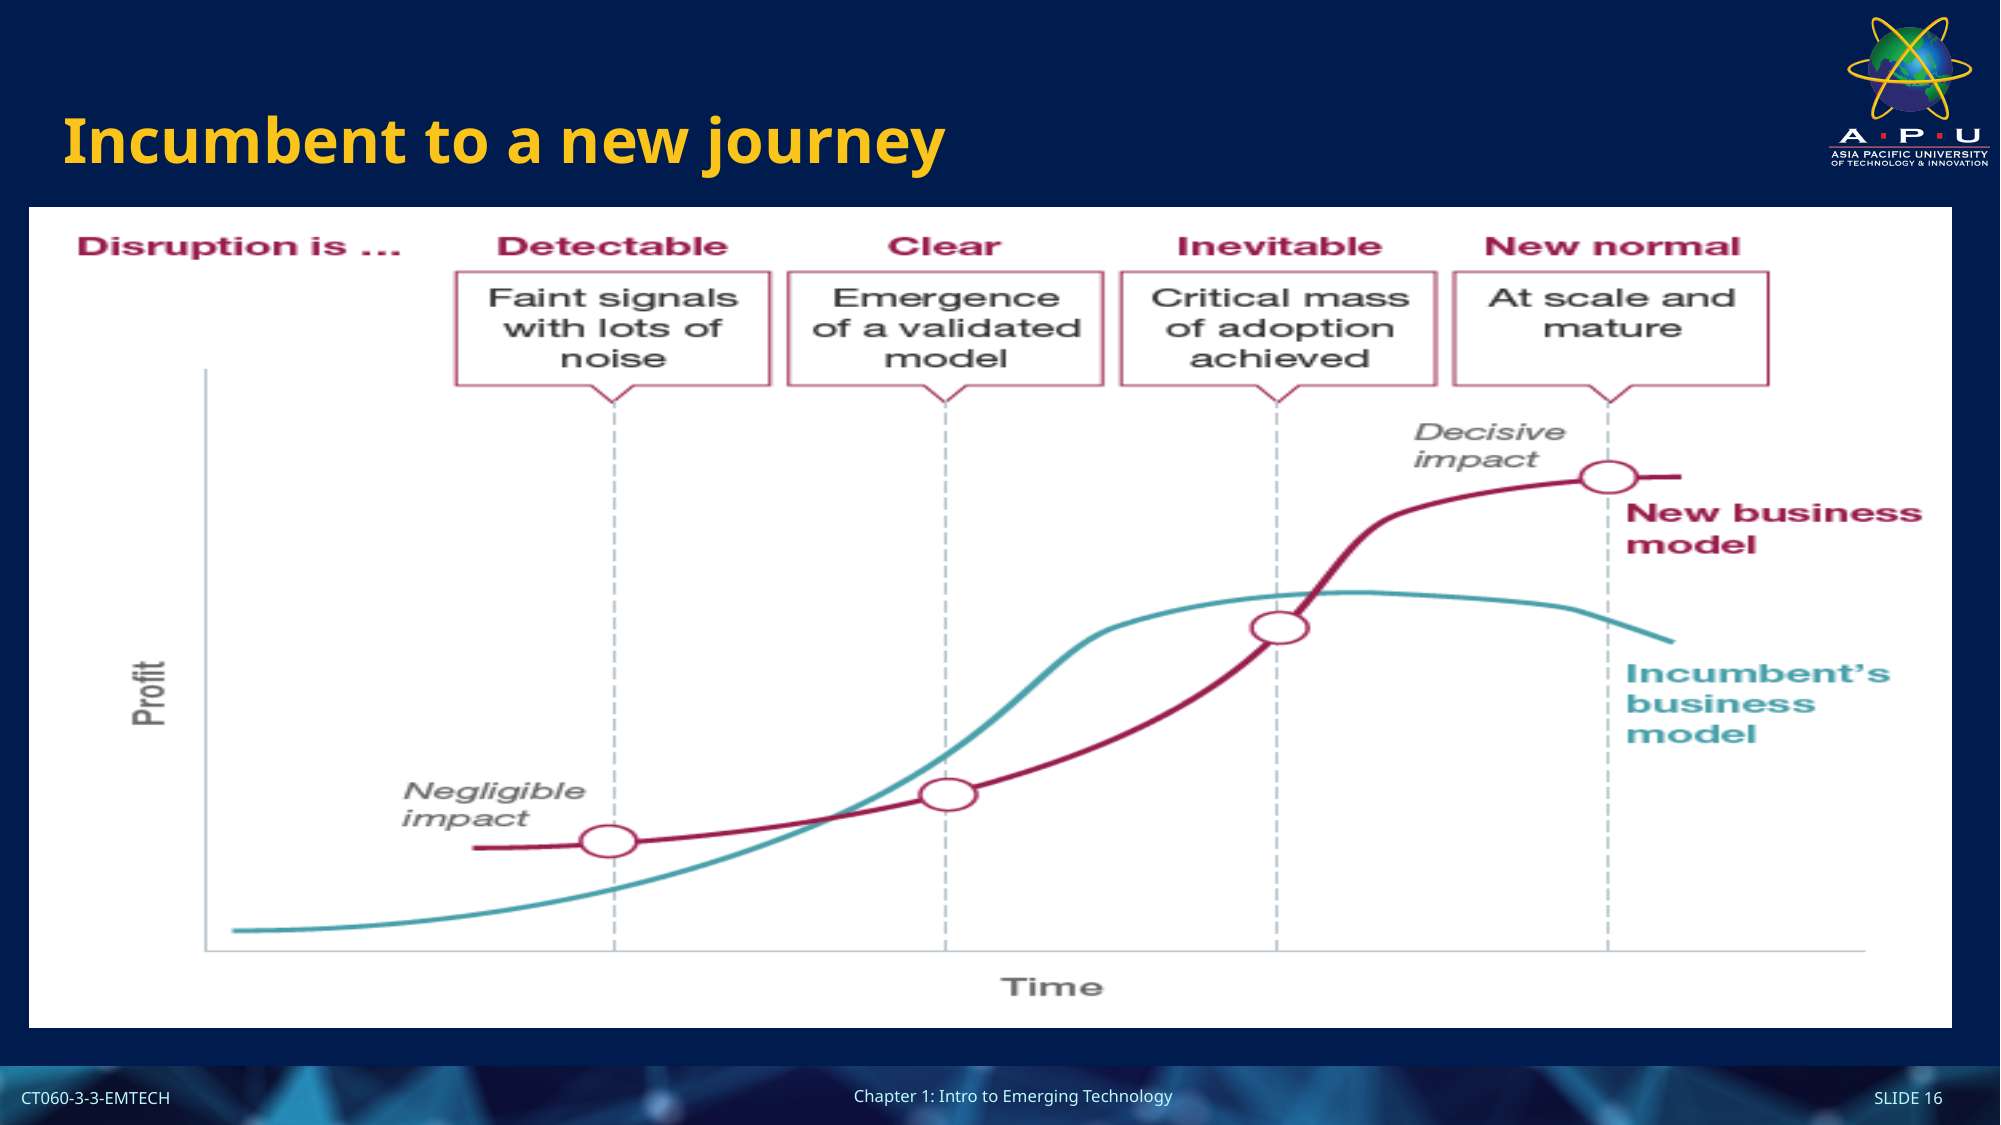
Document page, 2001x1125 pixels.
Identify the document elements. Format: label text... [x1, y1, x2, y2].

picture [1829, 4, 1990, 166]
picture [29, 207, 1952, 1028]
title Incumbent to a new journey [48, 45, 1764, 206]
picture [0, 1066, 2000, 1125]
